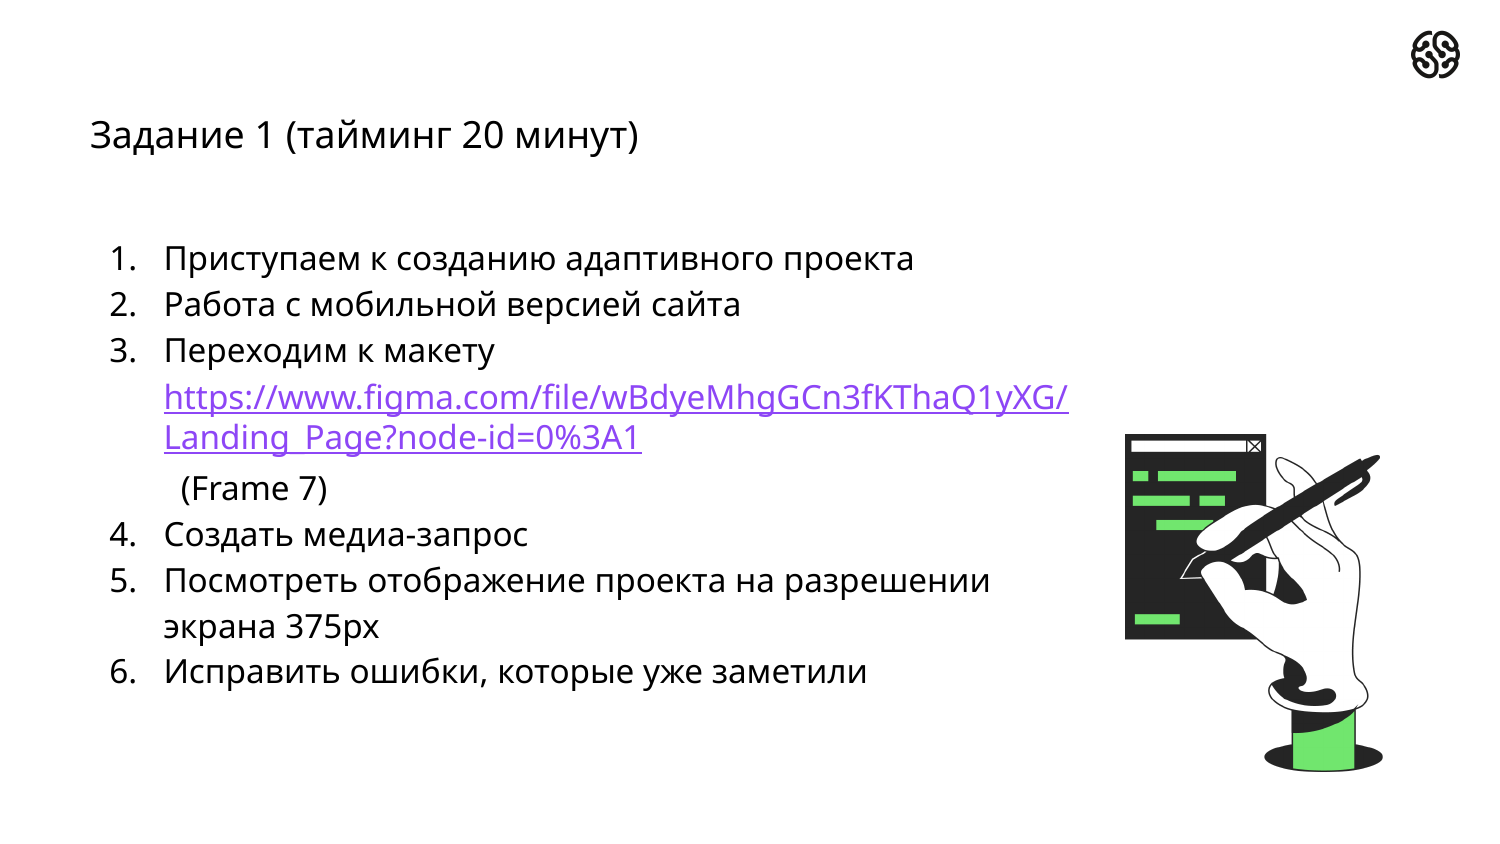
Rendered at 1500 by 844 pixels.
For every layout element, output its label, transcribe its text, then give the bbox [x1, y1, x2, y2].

title Задание 1 (тайминг 20 минут) [90, 15, 1413, 157]
picture [1124, 434, 1384, 772]
subtitle Приступаем к созданию адаптивного проекта Работа с мобильной версией сайта Переходим к макету https://www.figma.com/file/wBdyeMhgGCn3fKThaQ1yXG/Landing_Page?node-id=0%3A1 (Frame 7) Создать медиа-запрос Посмотреть отображение проекта на разрешении экрана 375px Исправить ошибки, которые уже заметили [88, 191, 1082, 700]
picture [1413, 30, 1460, 79]
